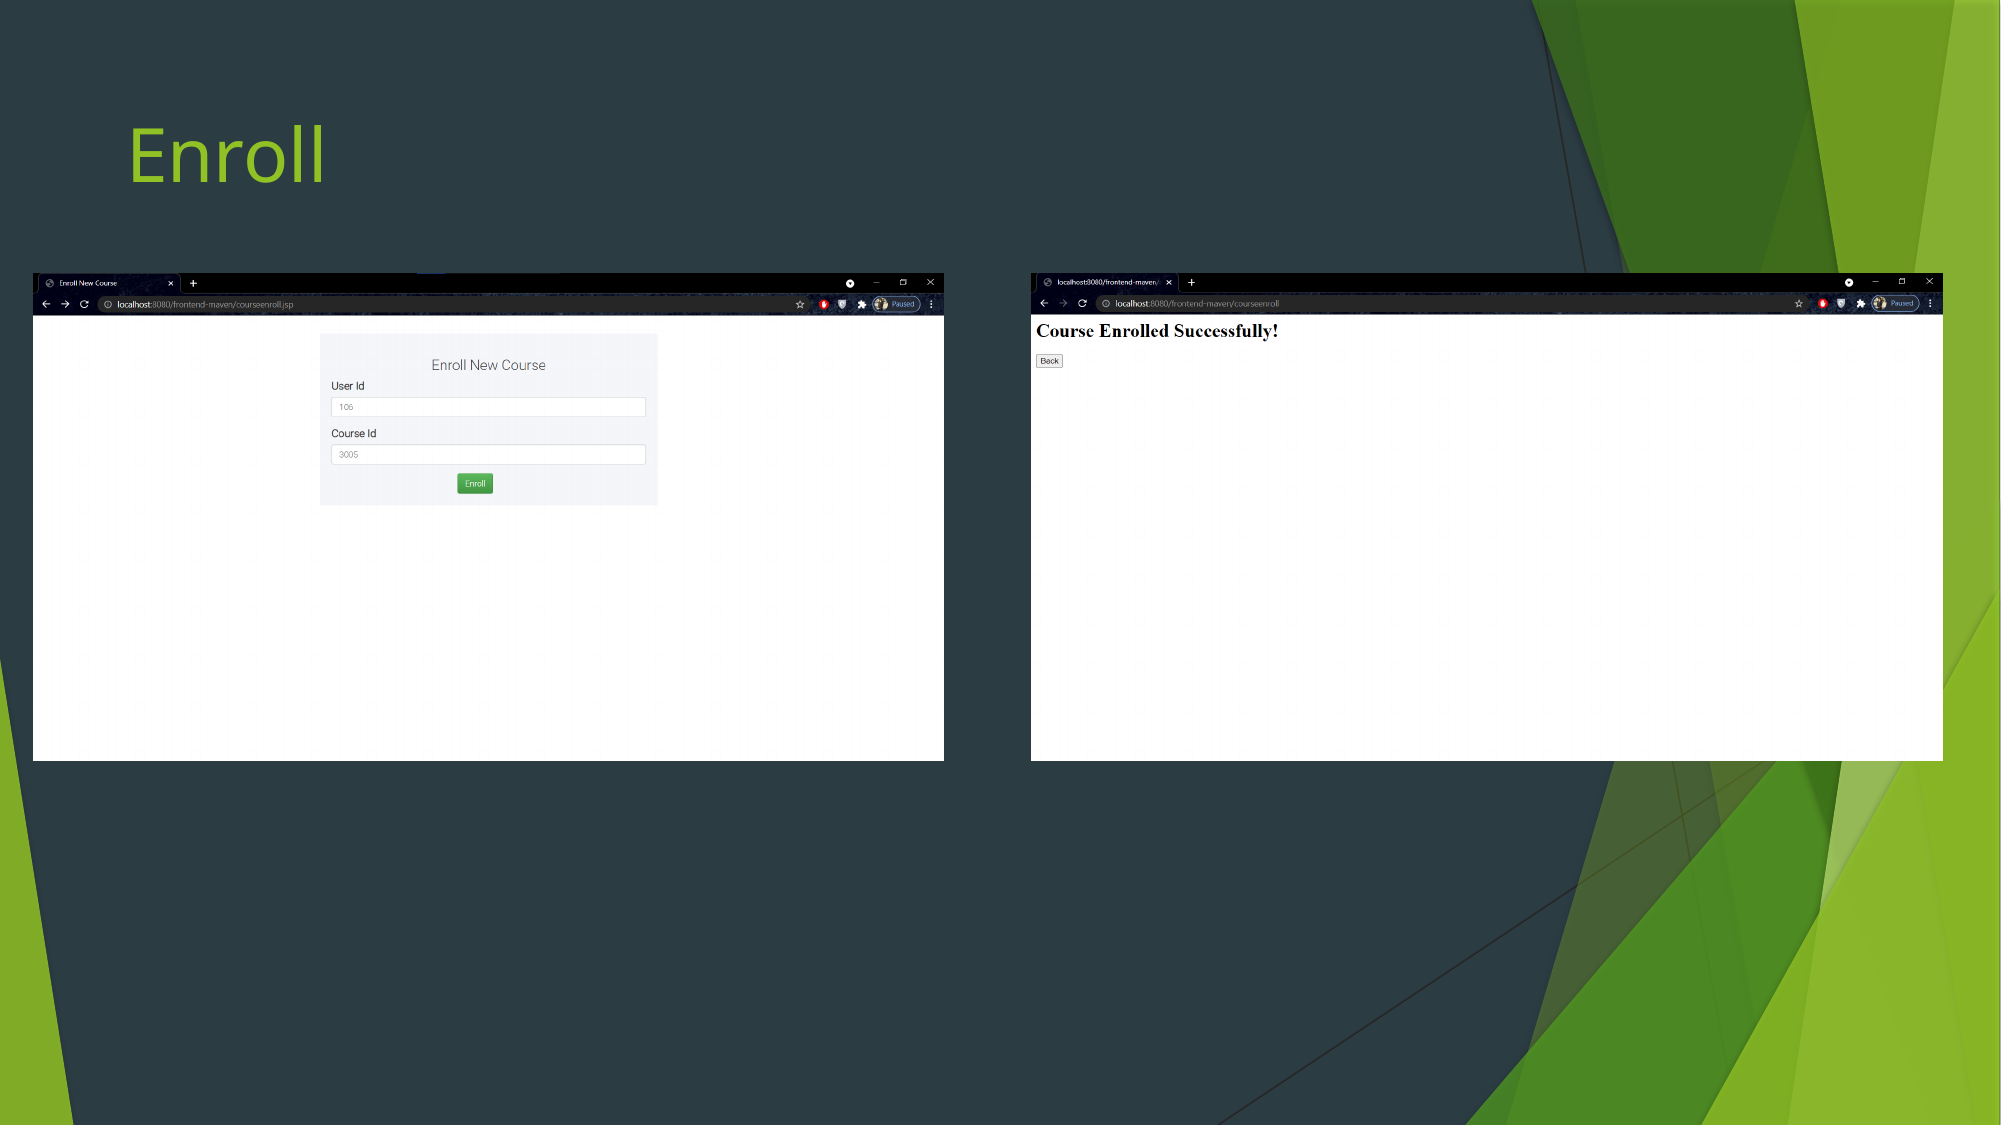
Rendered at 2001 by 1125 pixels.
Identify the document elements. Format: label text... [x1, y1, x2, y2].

title Enroll [111, 99, 1522, 317]
picture [33, 273, 945, 762]
picture [1031, 273, 1944, 762]
